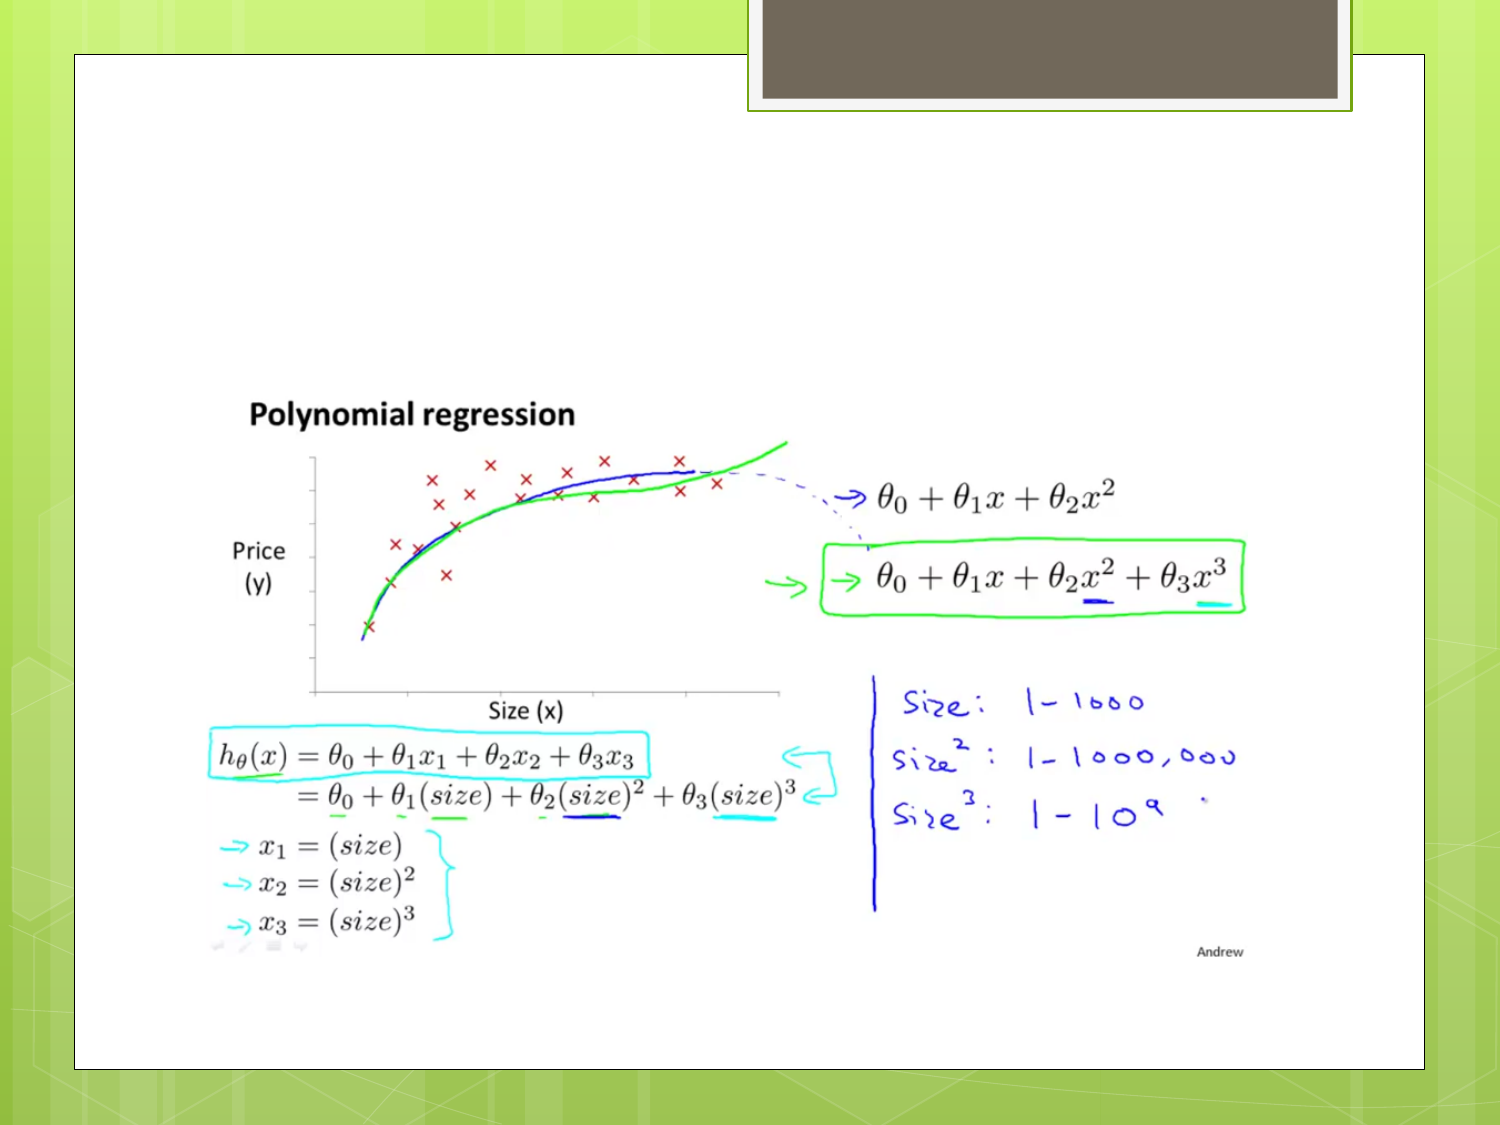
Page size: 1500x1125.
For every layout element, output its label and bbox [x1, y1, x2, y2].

list [206, 380, 1248, 957]
